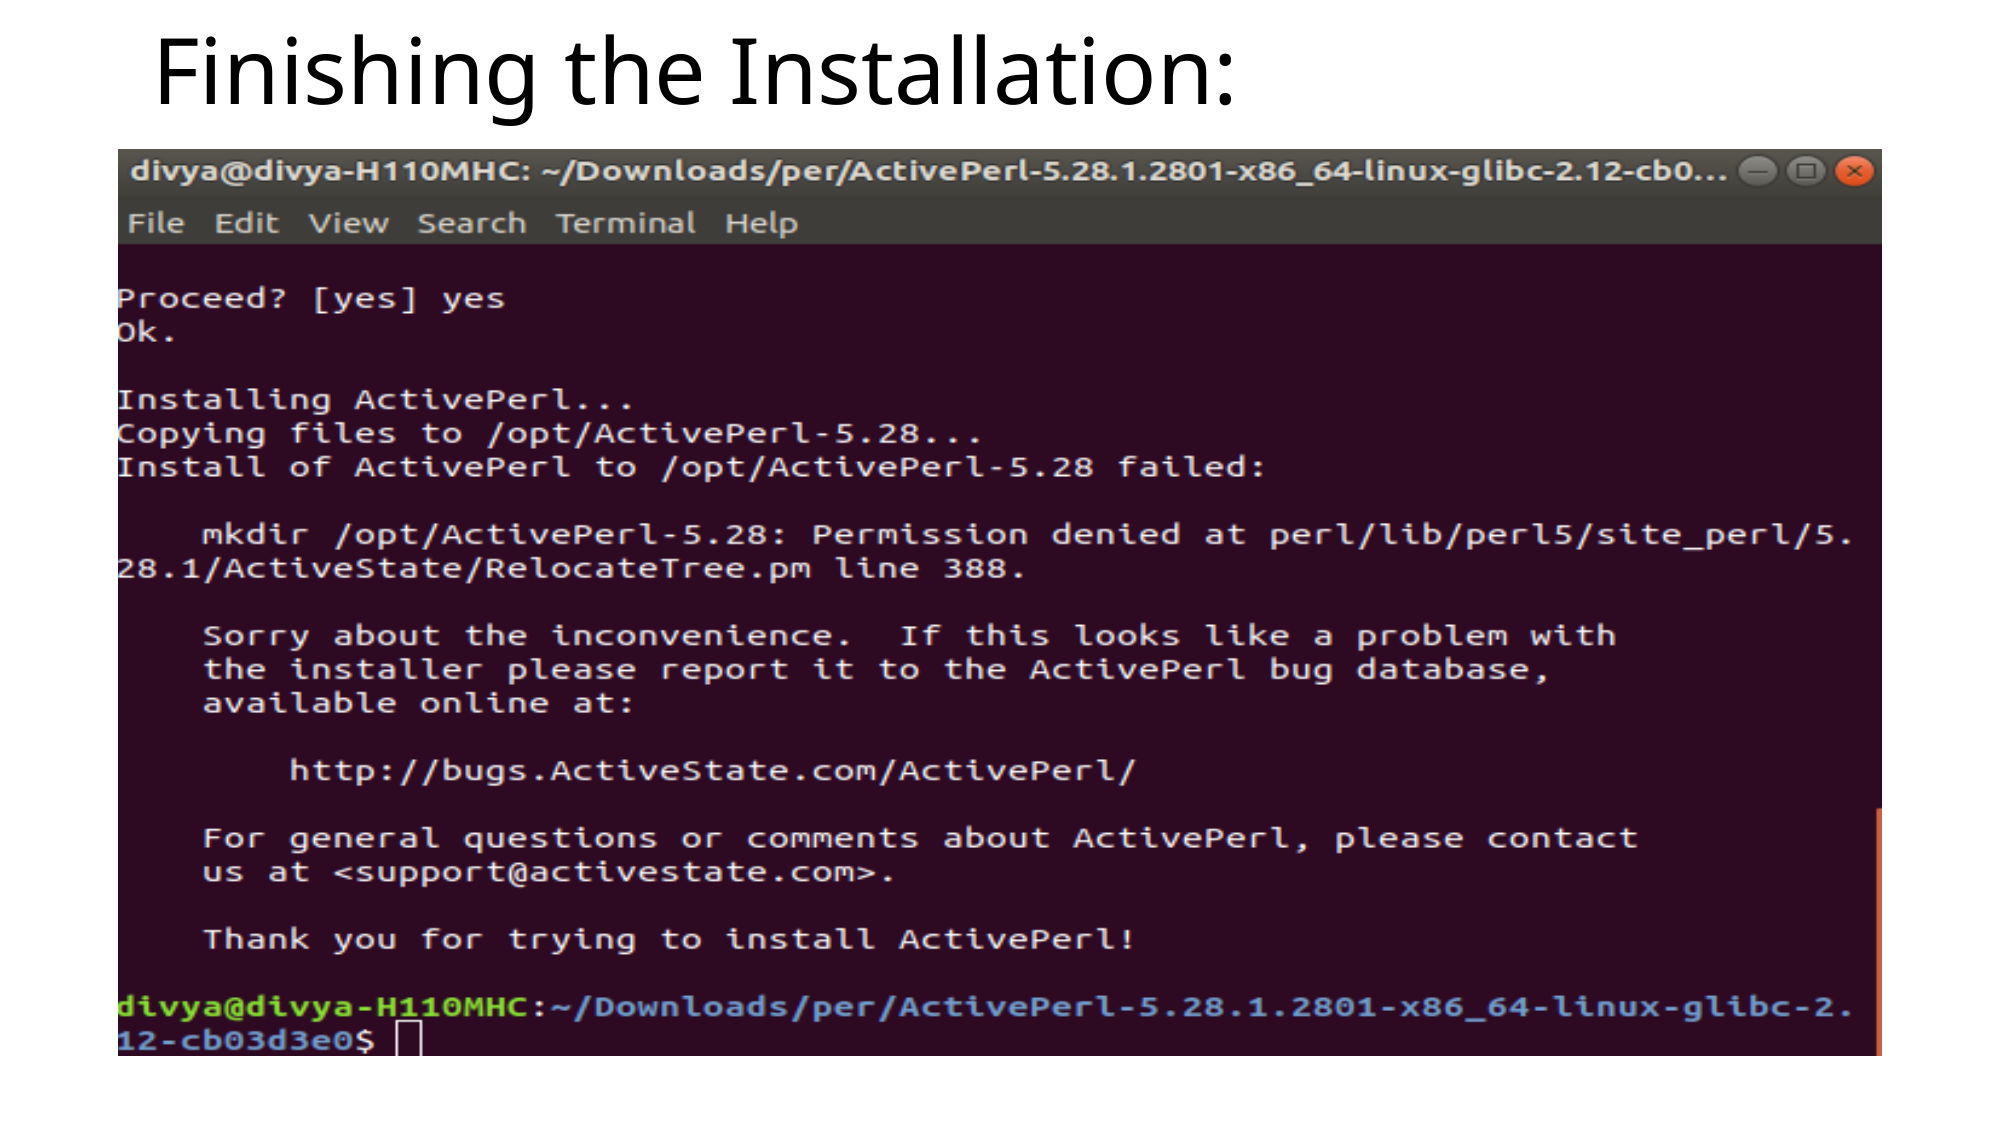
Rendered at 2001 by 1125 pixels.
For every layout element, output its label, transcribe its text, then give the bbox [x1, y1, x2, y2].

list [118, 149, 1882, 1057]
title Finishing the Installation: [137, 0, 1863, 149]
